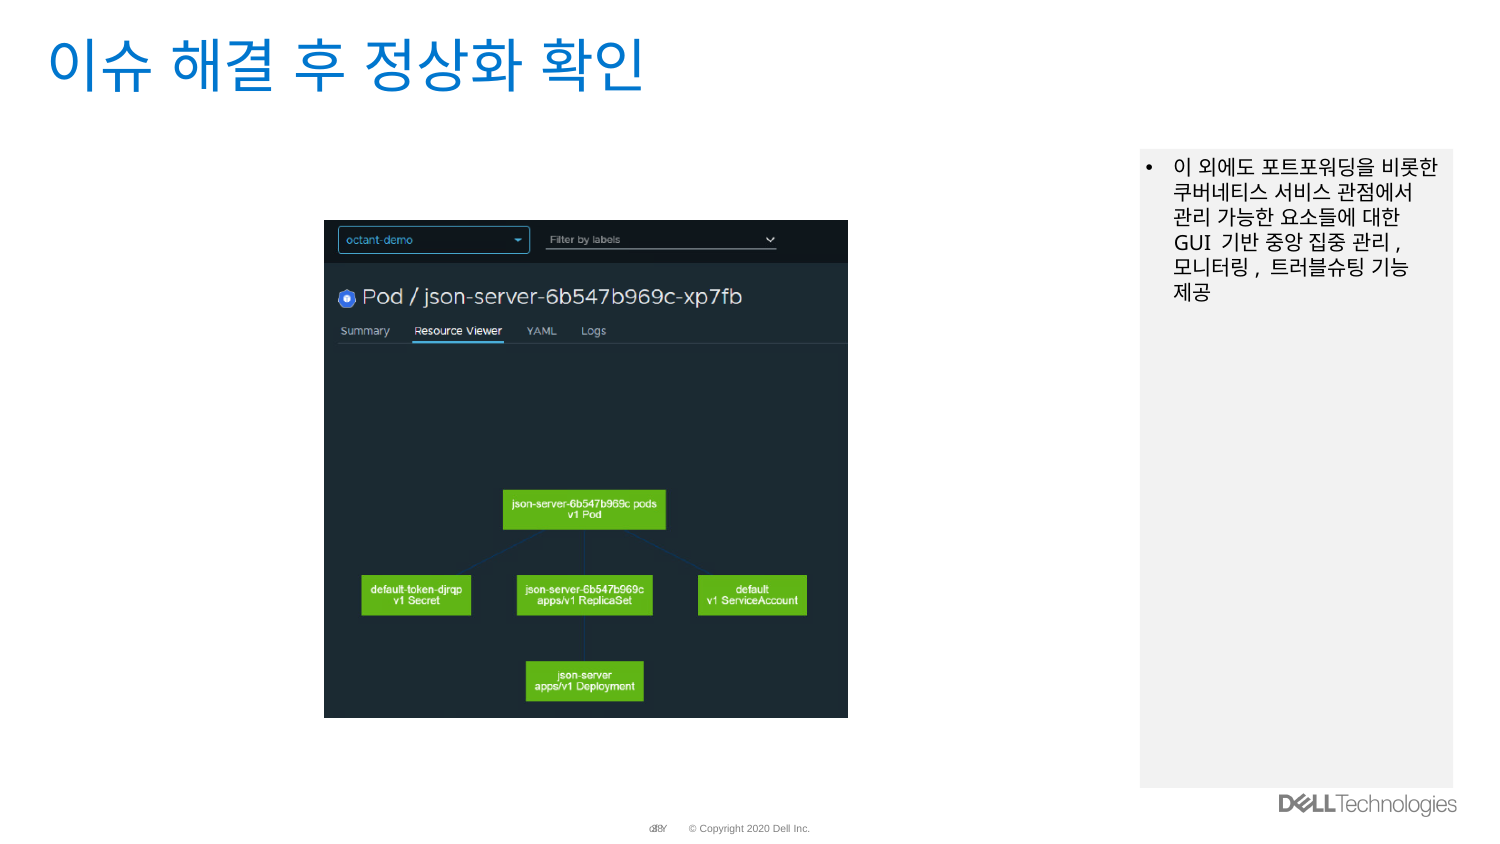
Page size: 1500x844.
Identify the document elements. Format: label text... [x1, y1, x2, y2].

title 이슈 해결 후 정상화 확인 [46, 37, 1454, 102]
picture [1279, 793, 1457, 817]
picture [324, 220, 848, 718]
text_box 이 외에도 포트포워딩을 비롯한 쿠버네티스 서비스 관점에서 관리 가능한 요소들에 대한 GUI 기반 중앙 집중 관리, 모니터링, 트러블슈팅 기능 제공 [1139, 148, 1454, 789]
